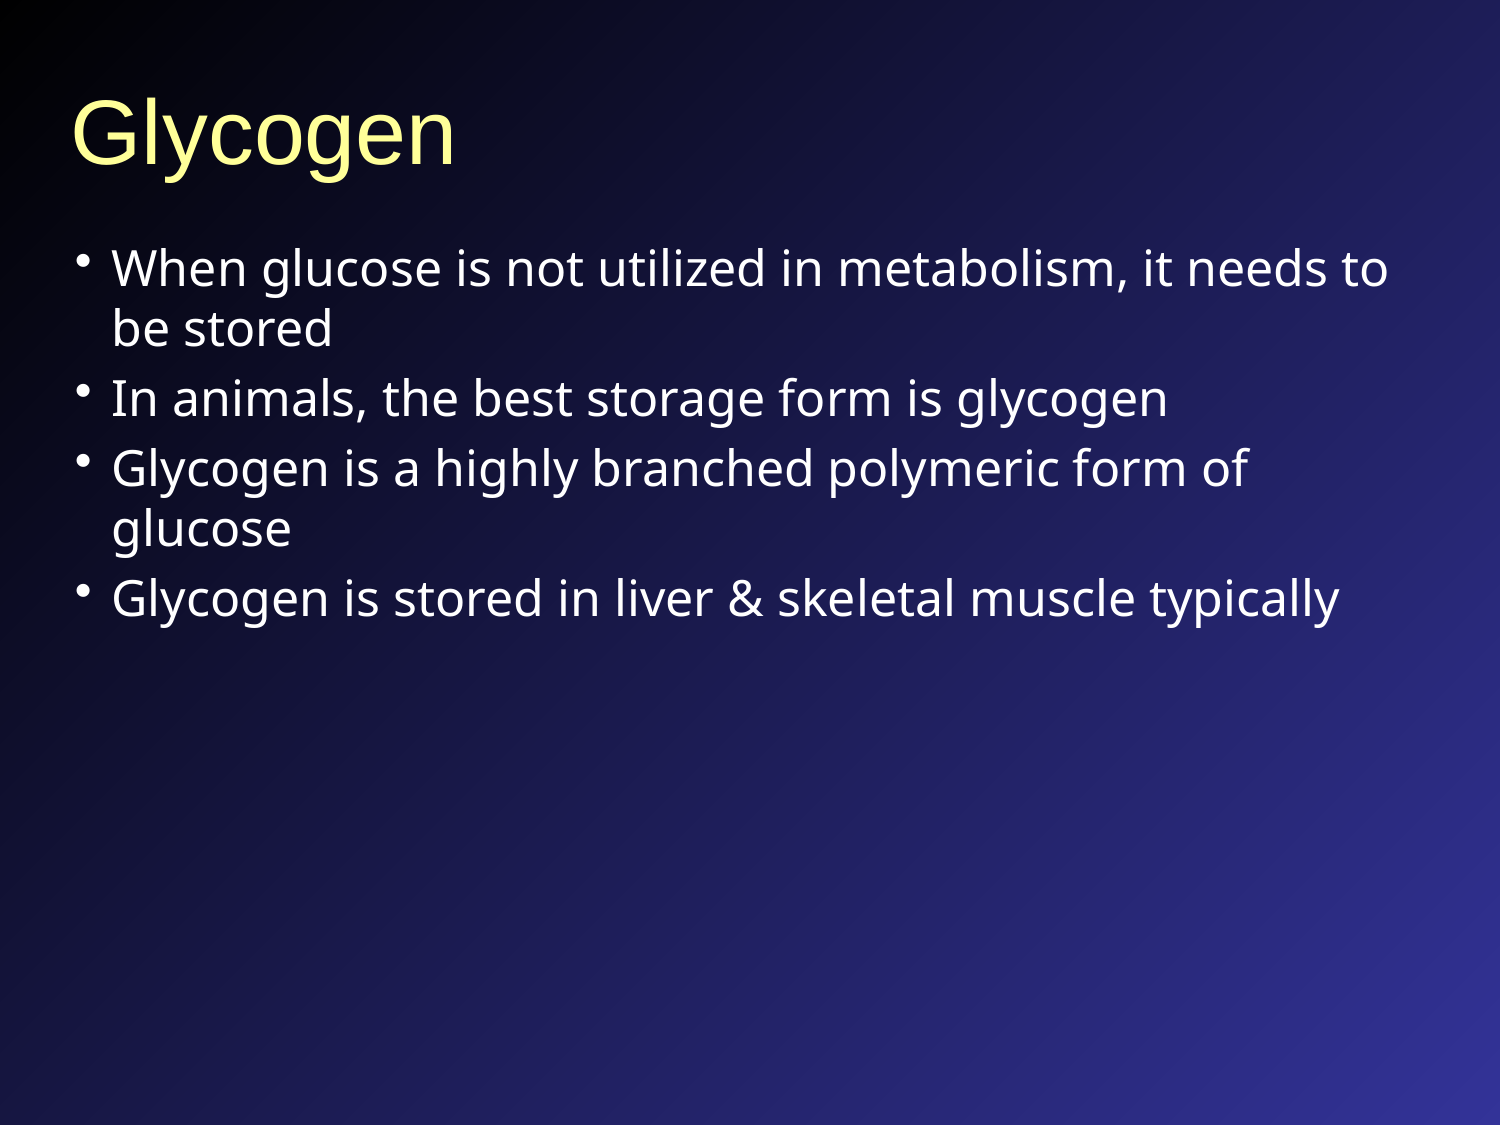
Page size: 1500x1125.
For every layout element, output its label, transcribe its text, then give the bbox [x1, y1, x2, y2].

title Glycogen [55, 65, 1435, 192]
list When glucose is not utilized in metabolism, it needs to be stored In animals, the best storage form is glycogen Glycogen is a highly branched polymeric form of glucose Glycogen is stored in liver & skeletal muscle typically [59, 228, 1437, 1006]
